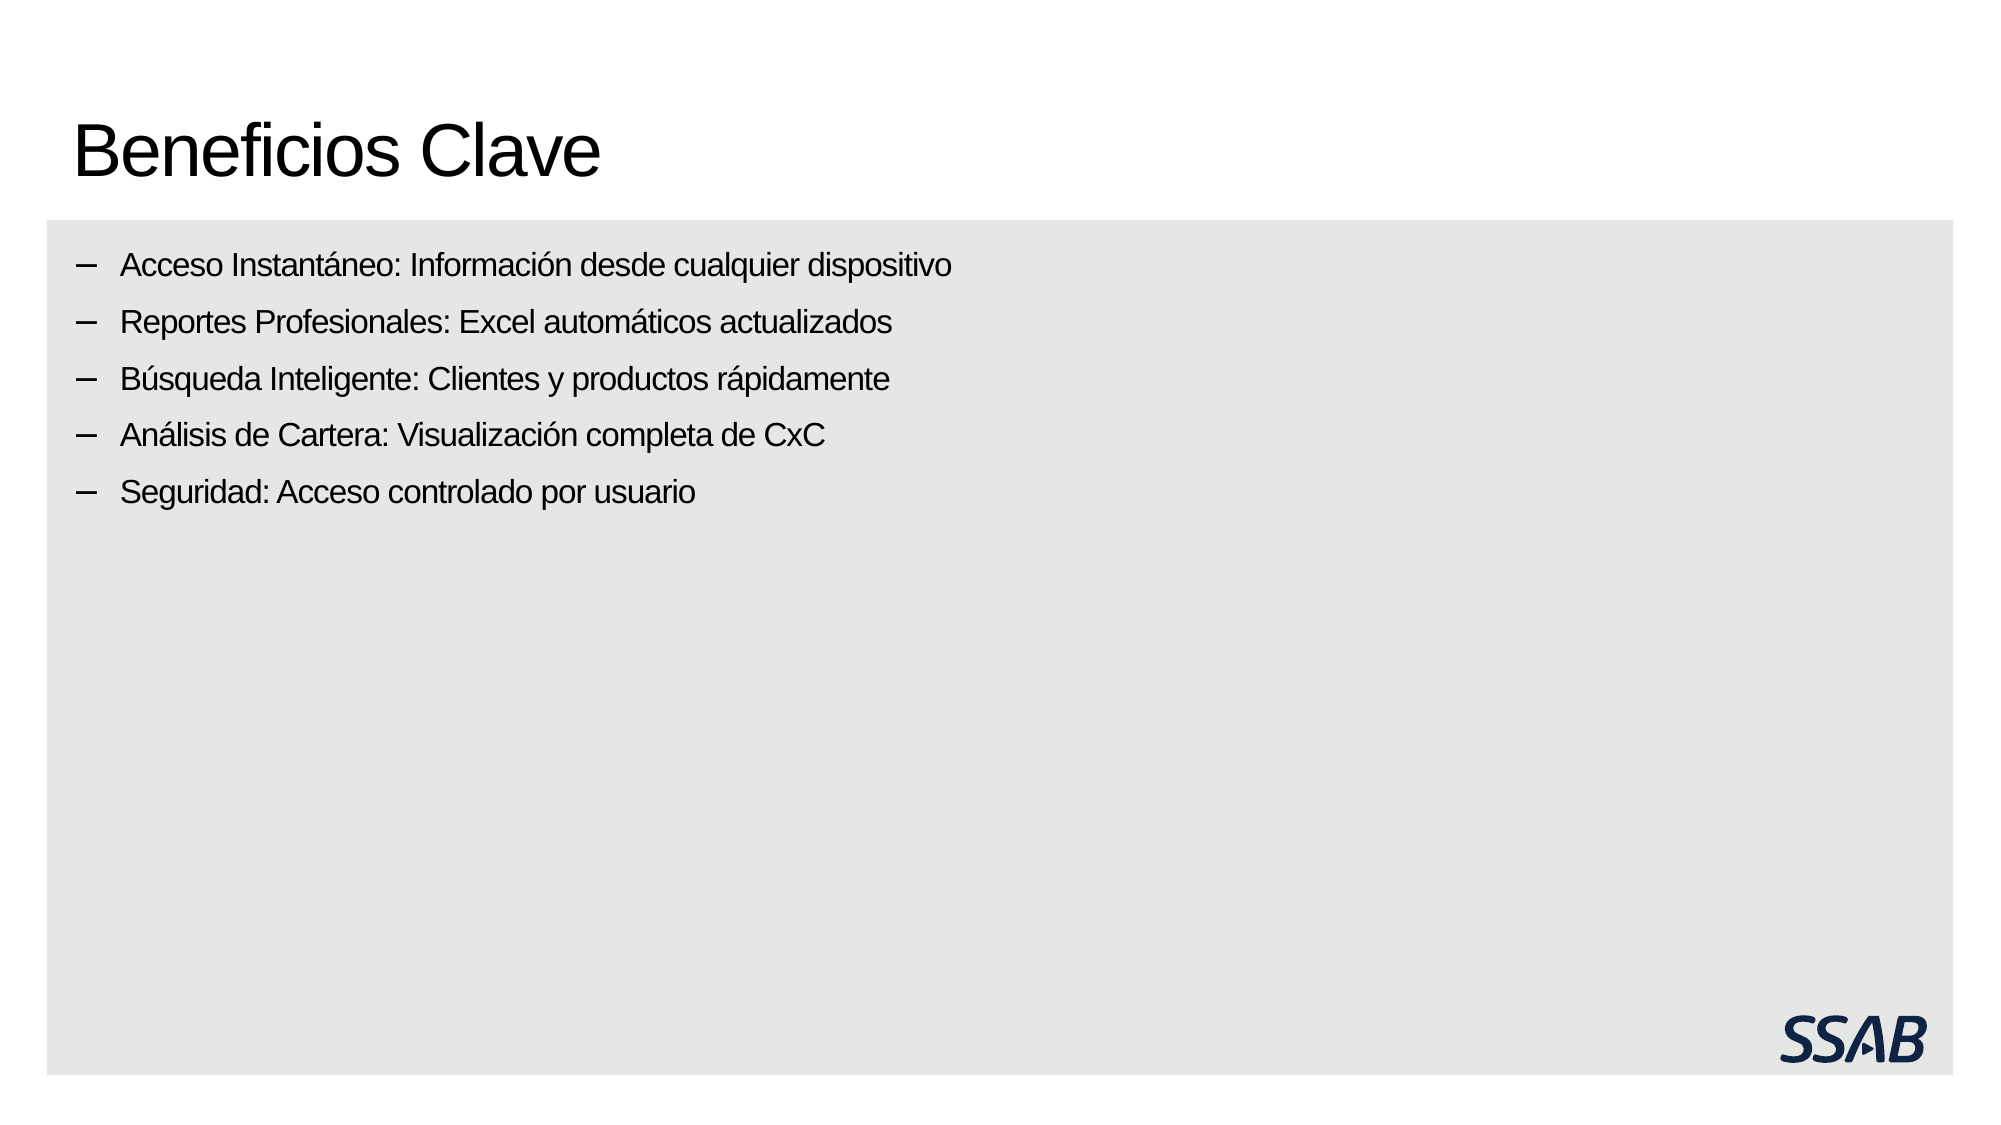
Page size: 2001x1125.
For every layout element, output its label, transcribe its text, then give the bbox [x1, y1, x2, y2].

title Beneficios Clave [72, 112, 1928, 194]
list Acceso Instantáneo: Información desde cualquier dispositivo Reportes Profesionales: Excel automáticos actualizados Búsqueda Inteligente: Clientes y productos rápidamente Análisis de Cartera: Visualización completa de CxC Seguridad: Acceso controlado por usuario [72, 247, 1928, 989]
